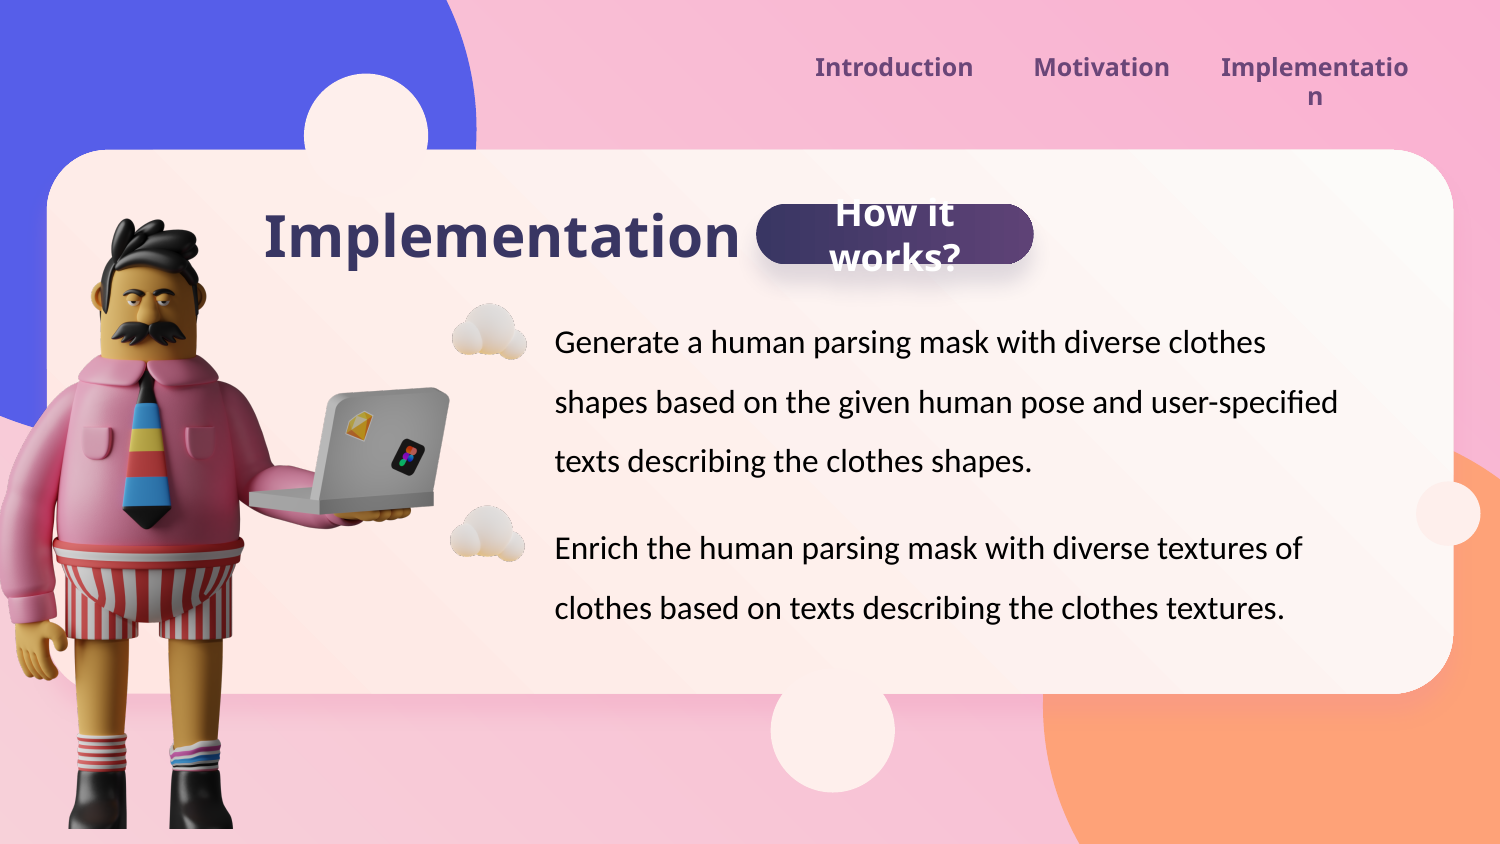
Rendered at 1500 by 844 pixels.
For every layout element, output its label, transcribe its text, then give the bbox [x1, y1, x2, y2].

text_box Enrich the human parsing mask with diverse textures of clothes based on texts describing the clothes textures. [540, 498, 1371, 634]
text_box Motivation [1007, 44, 1197, 89]
text_box Generate a human parsing mask with diverse clothes shapes based on the given human pose and user-specified texts describing the clothes shapes. [540, 292, 1371, 487]
text_box Introduction [800, 44, 990, 89]
text_box [1415, 480, 1482, 547]
text_box [415, 148, 1455, 695]
text_box [302, 72, 430, 177]
text_box [769, 667, 896, 794]
text_box [0, 0, 478, 177]
text_box [1042, 453, 1500, 844]
text_box Implementation [540, 192, 777, 277]
text_box [55, 148, 317, 177]
text_box How it works? [755, 202, 1035, 266]
text_box Implementation [1200, 43, 1430, 119]
picture [0, 177, 540, 829]
